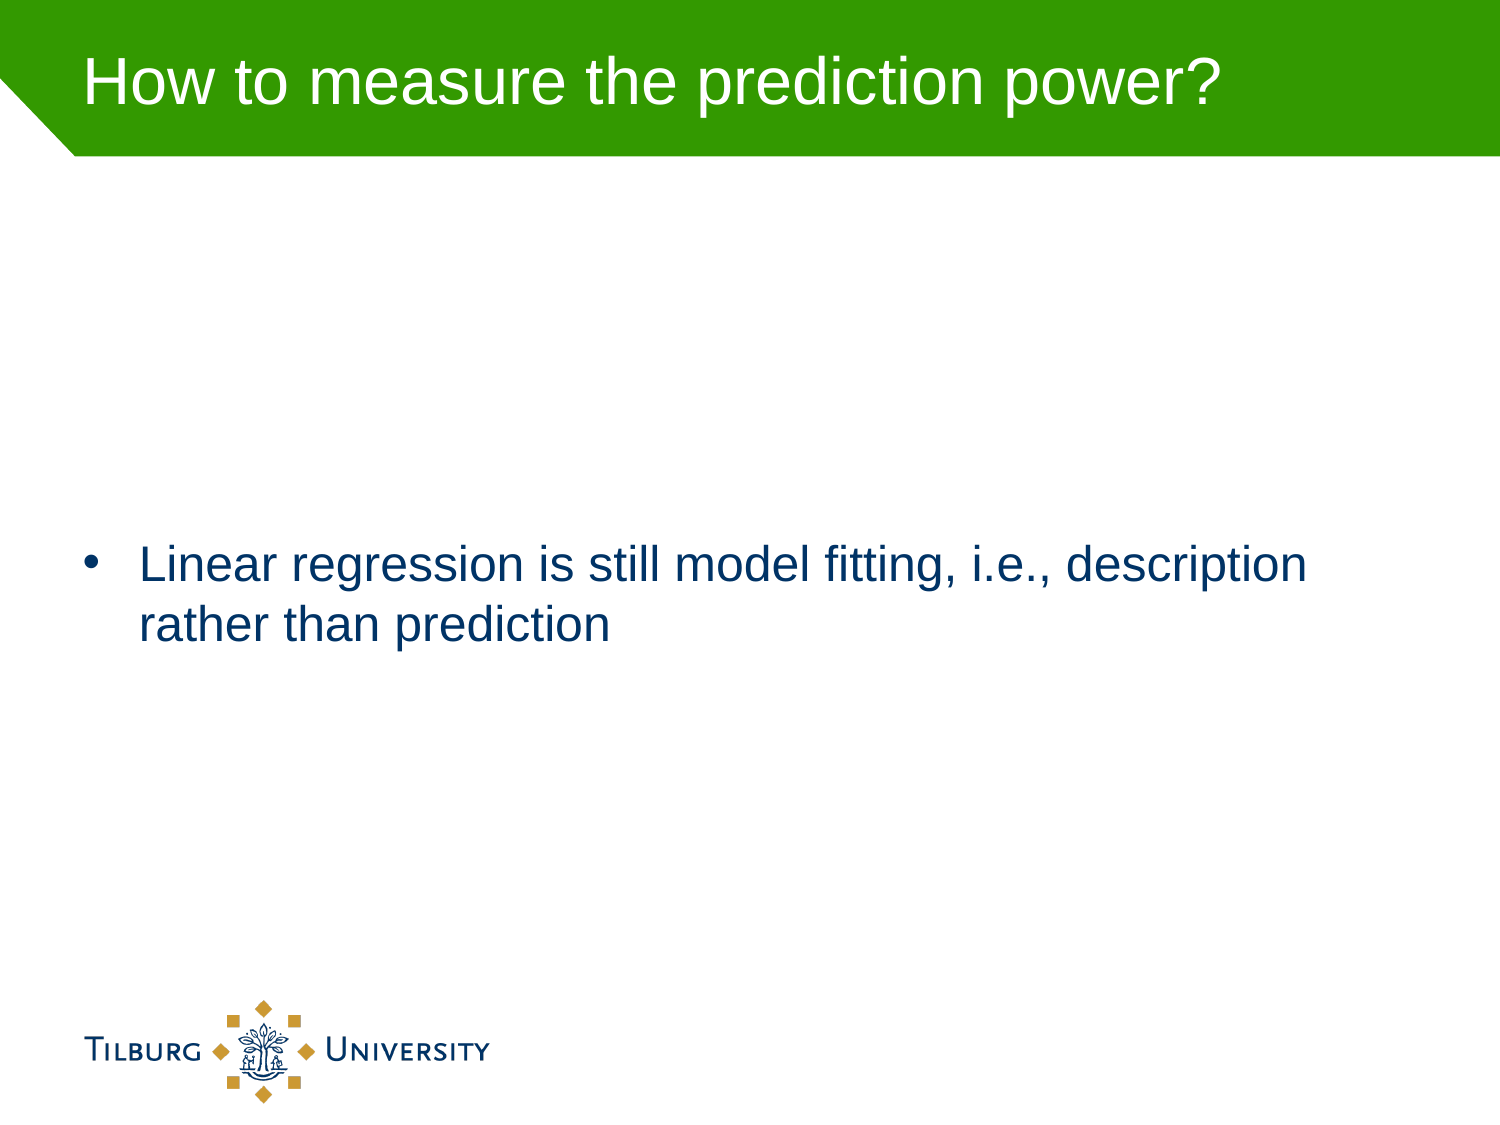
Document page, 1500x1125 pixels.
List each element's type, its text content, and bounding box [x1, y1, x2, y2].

list Linear regression is still model fitting, i.e., description rather than prediction [74, 523, 1426, 681]
picture [78, 994, 495, 1111]
title How to measure the prediction power? [74, 0, 1426, 157]
